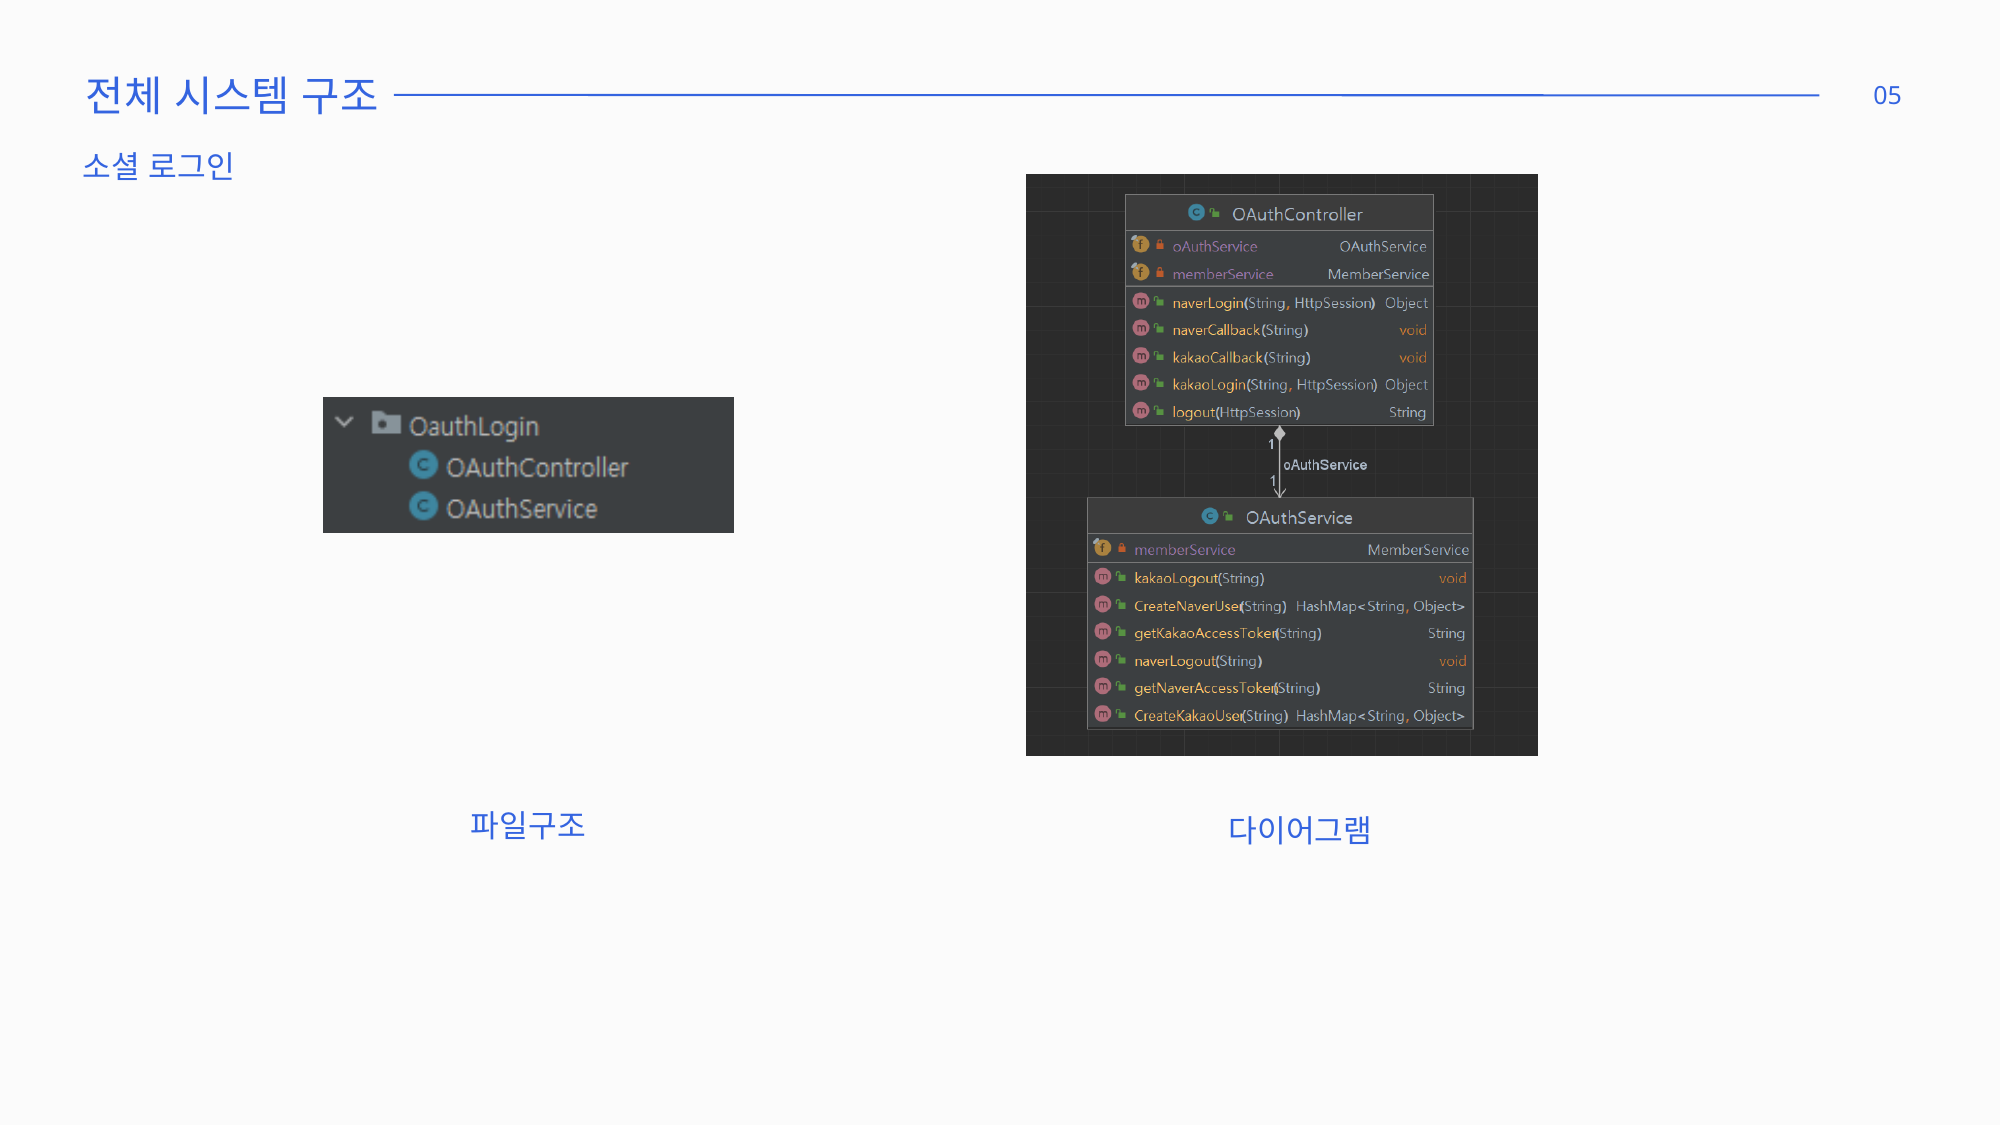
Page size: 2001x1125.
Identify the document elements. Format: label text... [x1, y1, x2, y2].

text_box 전체 시스템 구조 [71, 62, 394, 128]
text_box 다이어그램 [1213, 766, 1388, 856]
text_box 05 [1858, 72, 1917, 118]
picture [323, 397, 734, 533]
text_box 파일구조 [456, 761, 601, 851]
text_box 소셜 로그인 [67, 102, 250, 193]
picture [1026, 174, 1538, 756]
